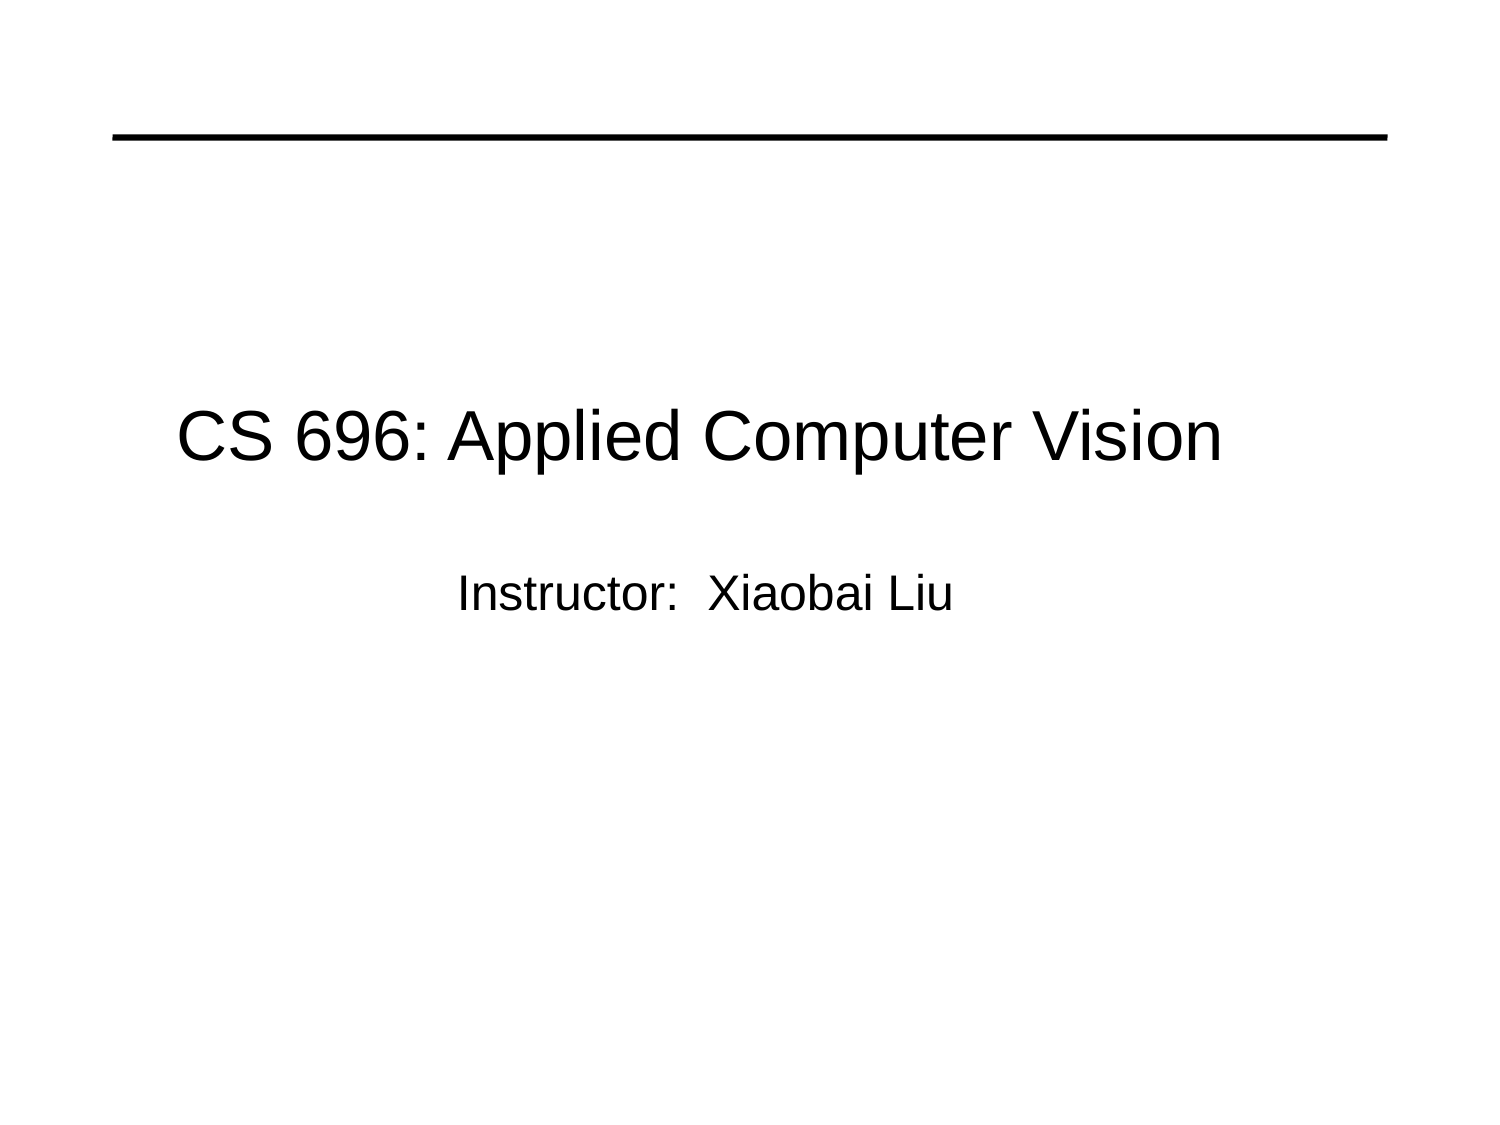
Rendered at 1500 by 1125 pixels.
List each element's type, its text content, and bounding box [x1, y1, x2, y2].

text_box Instructor: Xiaobai Liu [118, 553, 1294, 989]
title CS 696: Applied Computer Vision [160, 311, 1437, 554]
